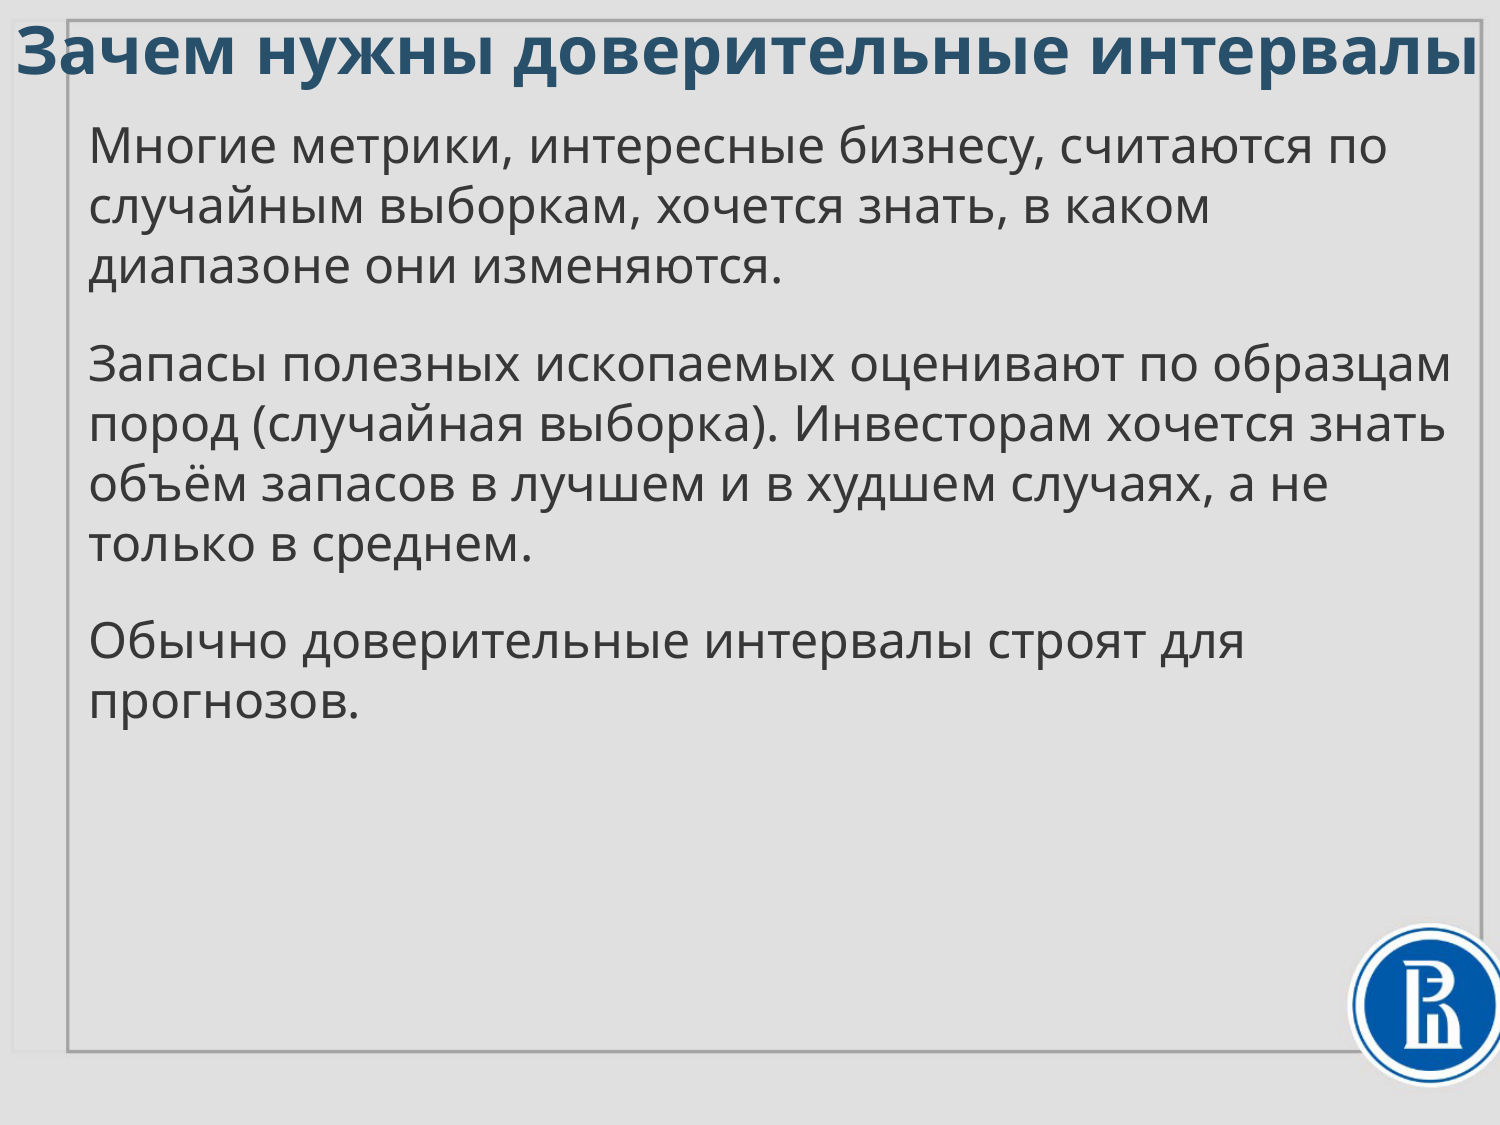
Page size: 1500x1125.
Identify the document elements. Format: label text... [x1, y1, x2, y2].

title Зачем нужны доверительные интервалы [0, 0, 1500, 102]
text_box Многие метрики, интересные бизнесу, считаются по случайным выборкам, хочется знать, в каком диапазоне они изменяются. Запасы полезных ископаемых оценивают по образцам пород (случайная выборка). Инвесторам хочется знать объём запасов в лучшем и в худшем случаях, а не только в среднем. Обычно доверительные интервалы строят для прогнозов. [88, 113, 1483, 833]
picture [0, 102, 1500, 1125]
